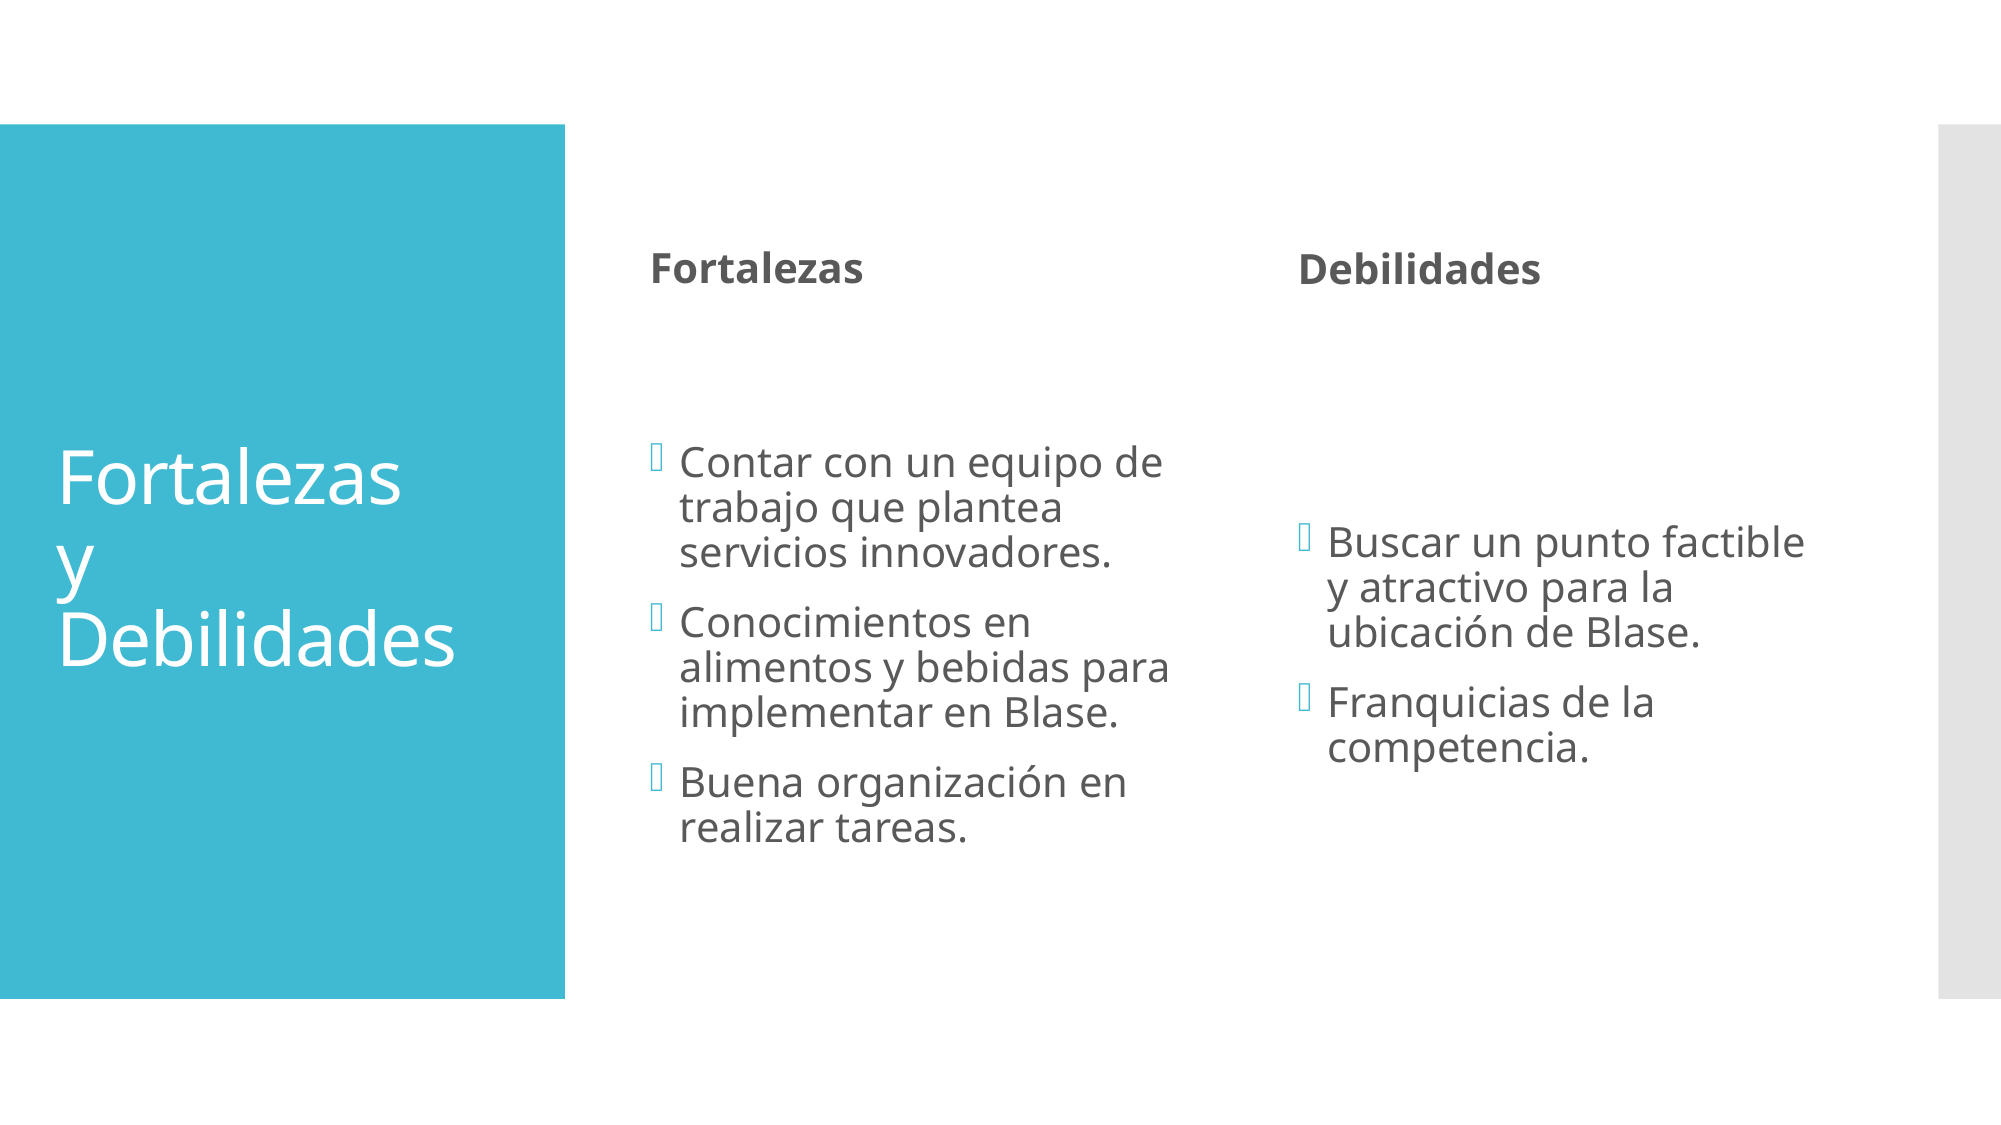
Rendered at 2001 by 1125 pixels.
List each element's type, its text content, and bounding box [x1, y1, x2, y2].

list Buscar un punto factible y atractivo para la ubicación de Blase. Franquicias de la competencia. [1282, 316, 1853, 977]
list Contar con un equipo de trabajo que plantea servicios innovadores. Conocimientos en alimentos y bebidas para implementar en Blase. Buena organización en realizar tareas. [634, 316, 1205, 977]
title Fortalezas y Debilidades [41, 184, 525, 940]
list Fortalezas [634, 167, 1205, 301]
list Debilidades [1282, 167, 1853, 302]
